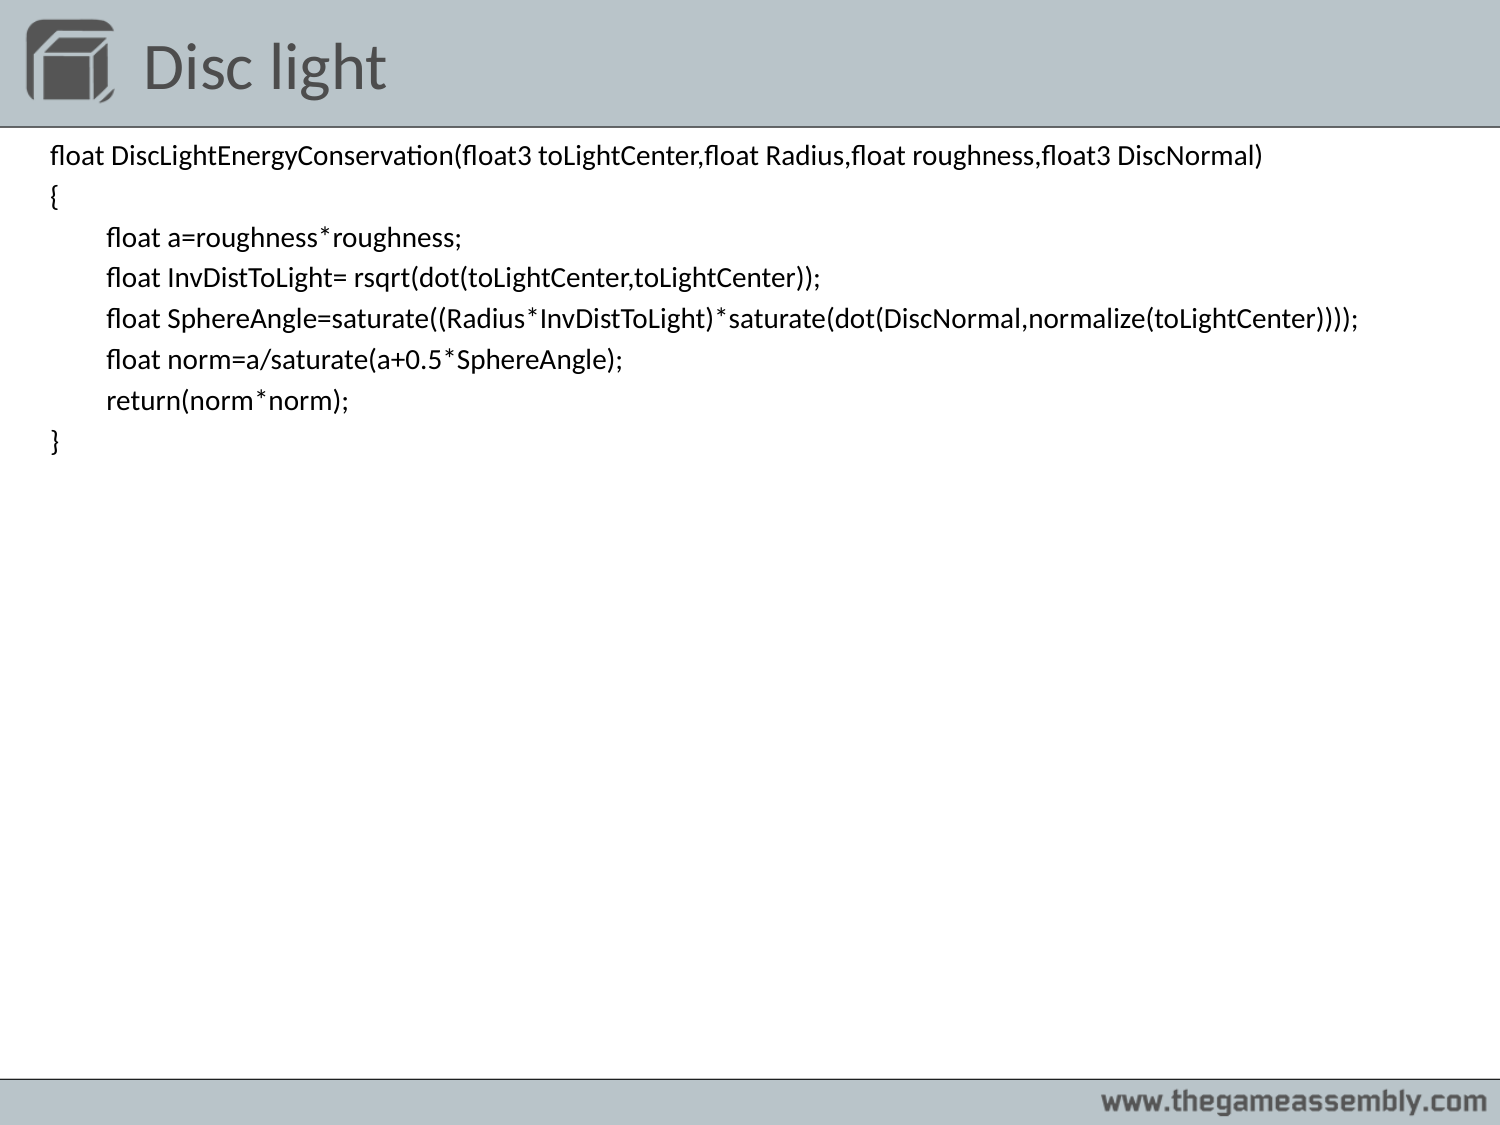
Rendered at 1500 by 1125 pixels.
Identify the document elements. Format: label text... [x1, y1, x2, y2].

title Disc light [128, 0, 1500, 126]
picture [0, 0, 1500, 1125]
list float DiscLightEnergyConservation(float3 toLightCenter,float Radius,float roughness,float3 DiscNormal) { float a=roughness*roughness; float InvDistToLight= rsqrt(dot(toLightCenter,toLightCenter)); float SphereAngle=saturate((Radius*InvDistToLight)*saturate(dot(DiscNormal,normalize(toLightCenter)))); float norm=a/saturate(a+0.5*SphereAngle); return(norm*norm); } [34, 128, 1466, 1079]
